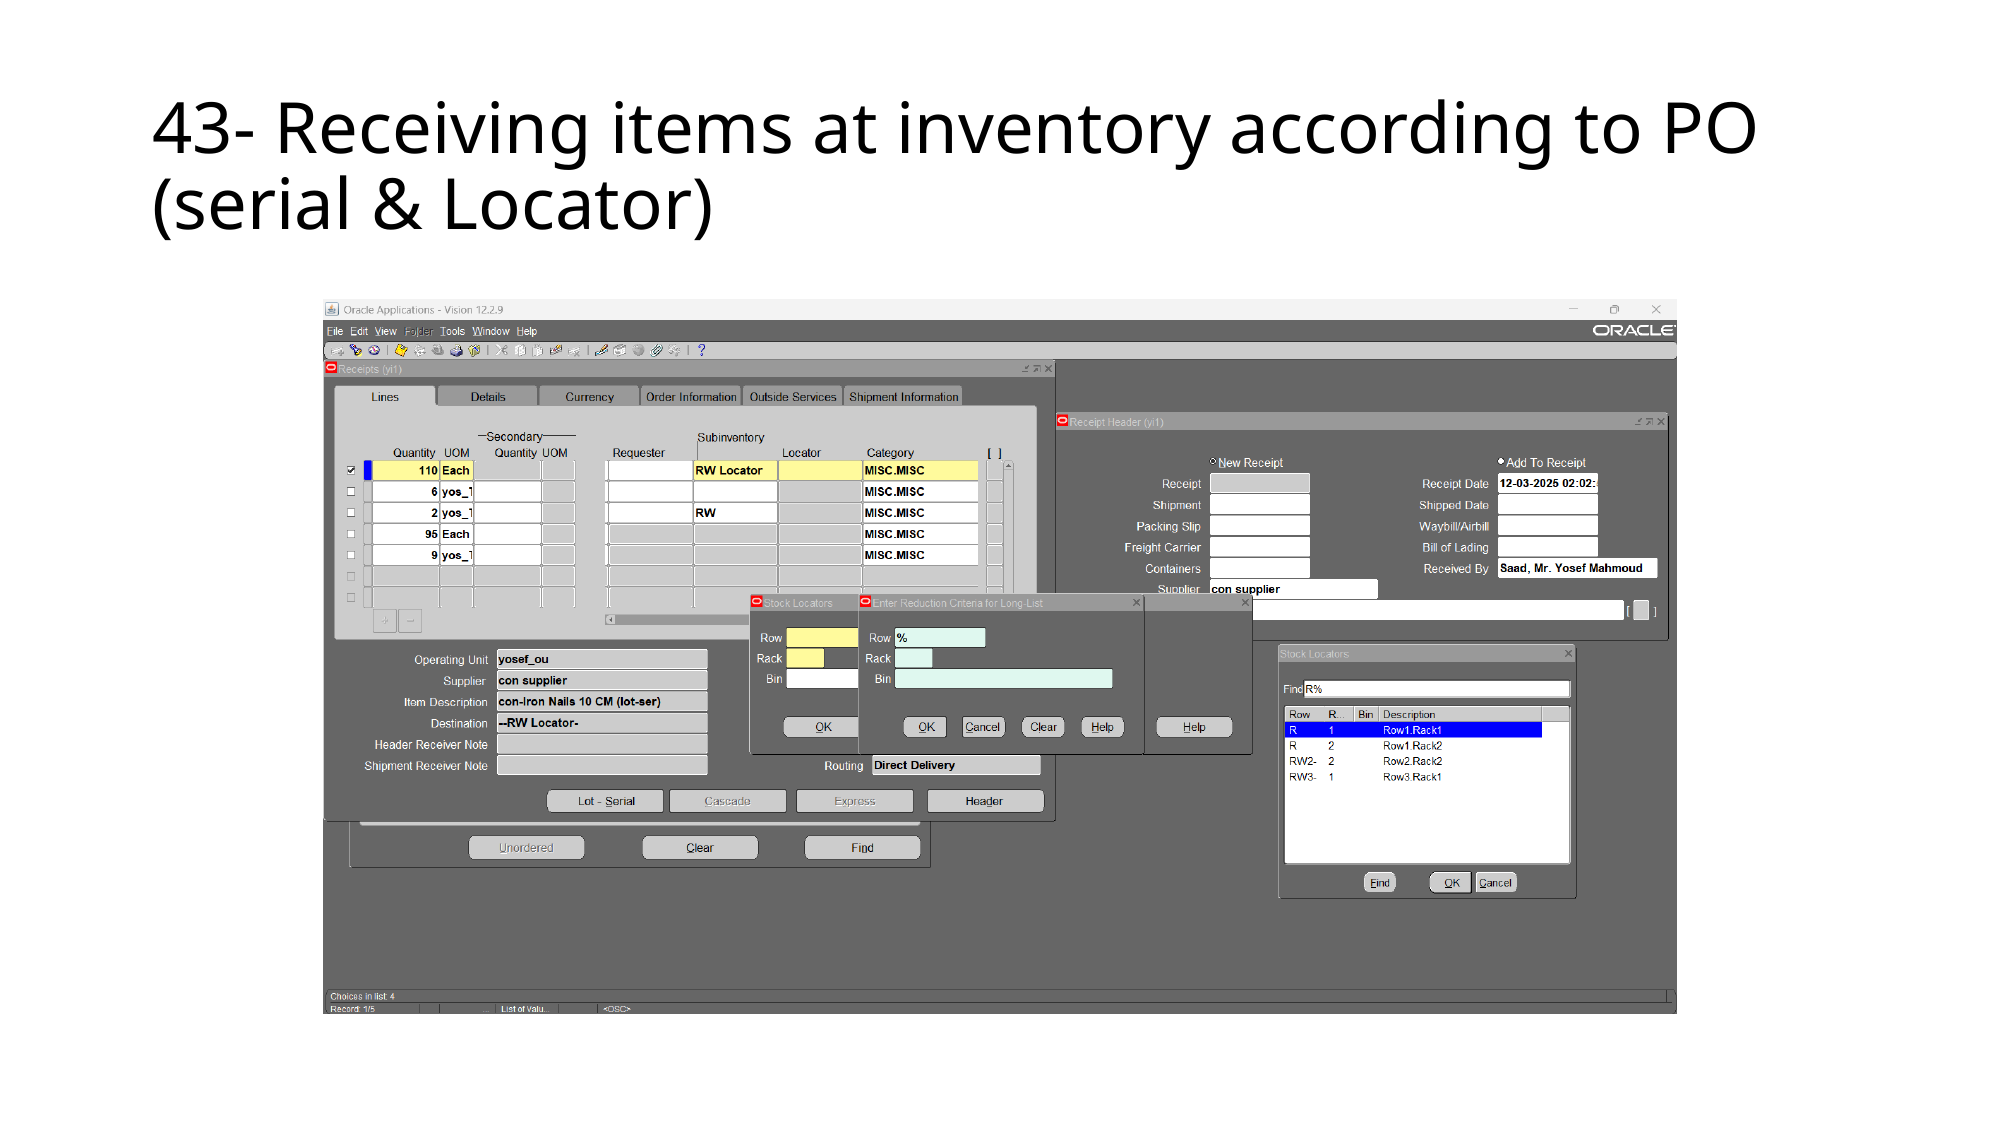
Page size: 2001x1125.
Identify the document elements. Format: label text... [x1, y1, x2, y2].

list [323, 299, 1677, 1014]
title 43- Receiving items at inventory according to PO (serial & Locator) [137, 59, 1863, 278]
